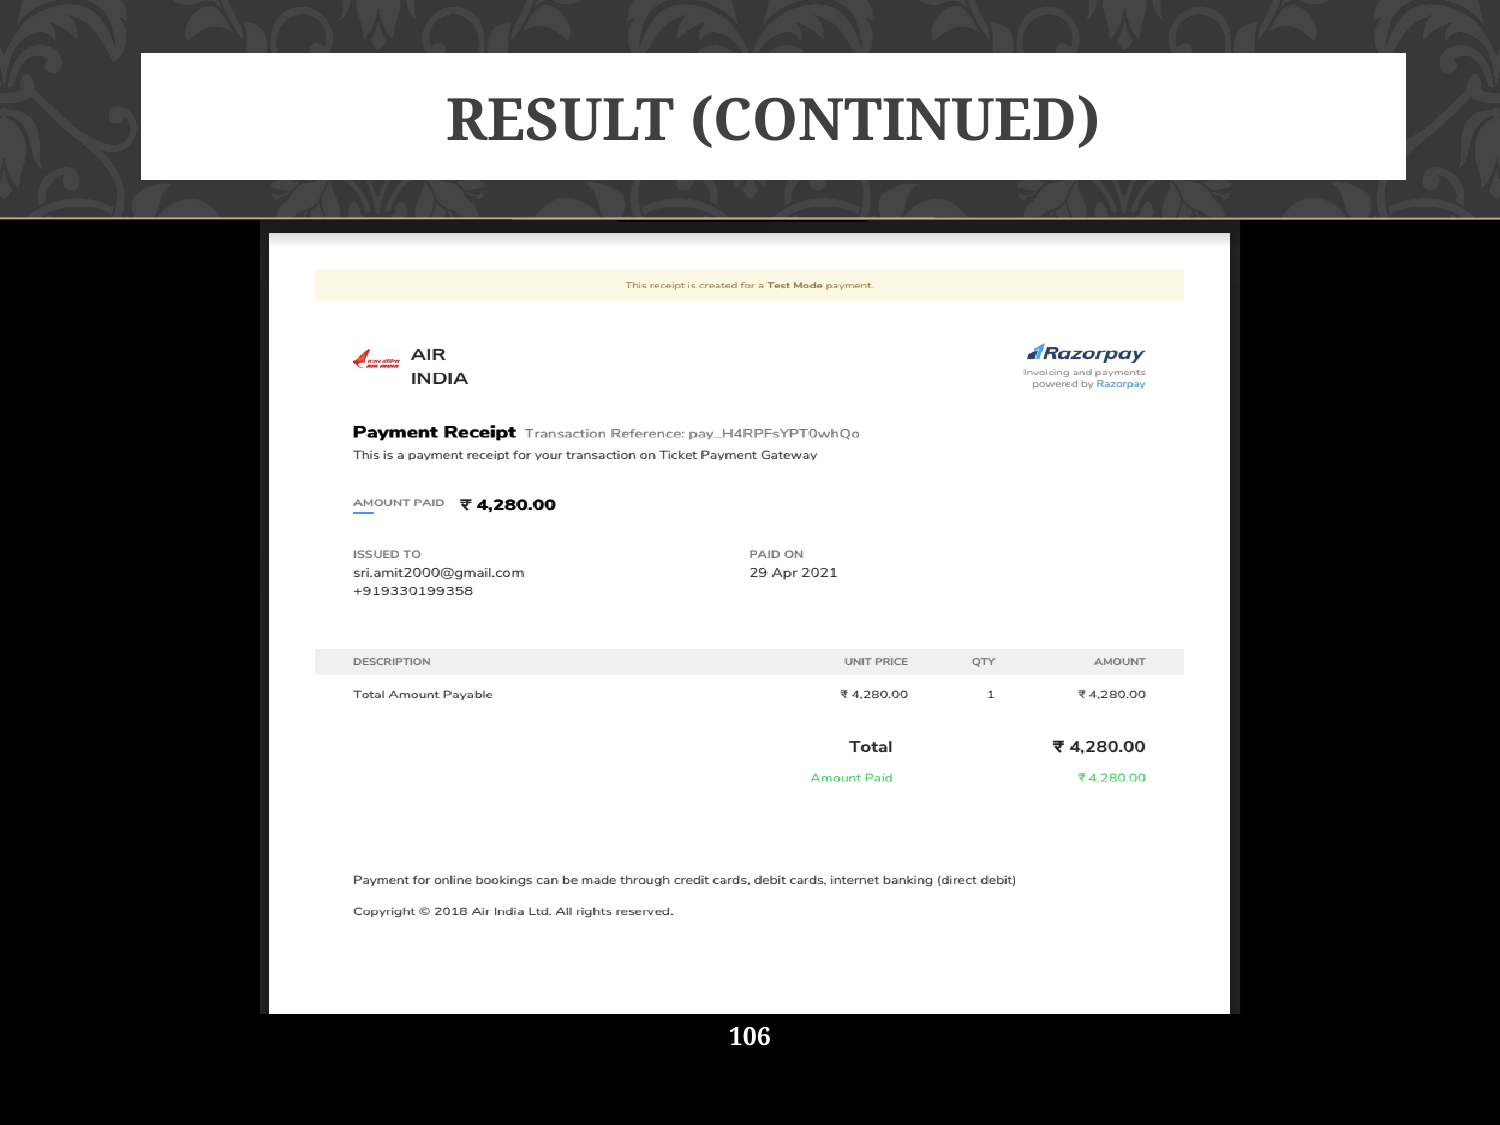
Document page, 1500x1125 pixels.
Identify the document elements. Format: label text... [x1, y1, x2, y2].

picture [259, 220, 1241, 1015]
title RESULT (CONTINUED) [141, 53, 1406, 180]
slide_number 106 [662, 1027, 838, 1063]
